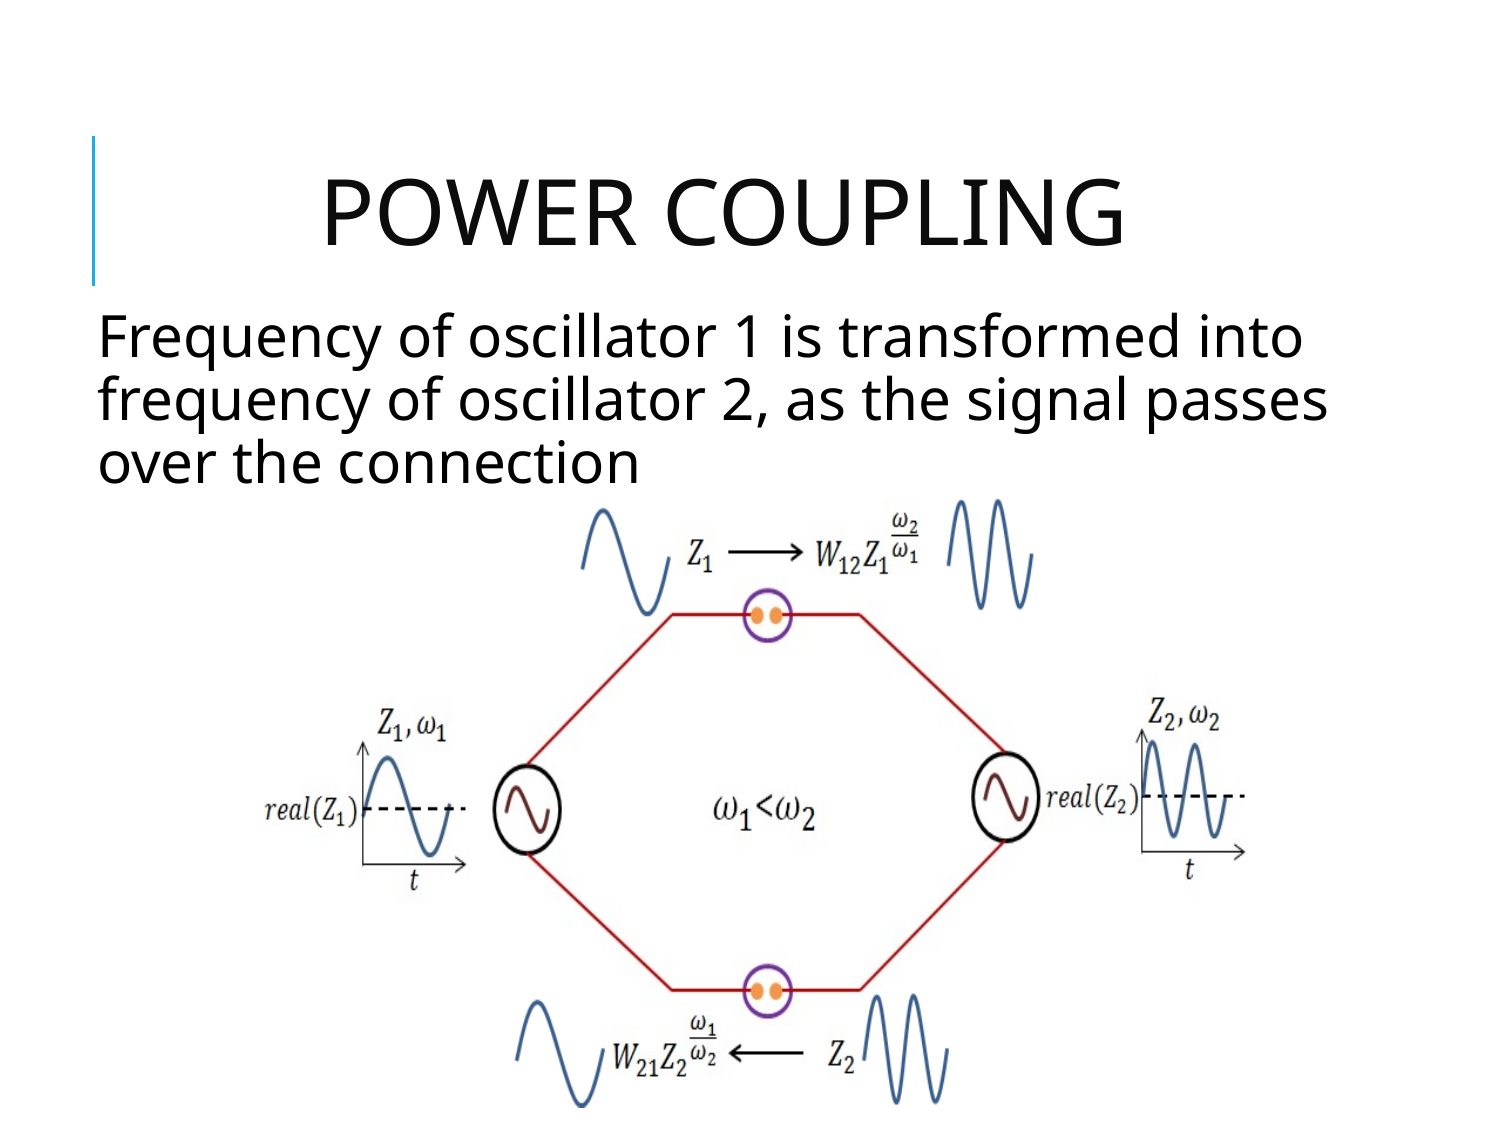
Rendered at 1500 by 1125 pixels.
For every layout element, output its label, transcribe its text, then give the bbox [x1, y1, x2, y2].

picture [245, 499, 1255, 1108]
list Frequency of oscillator 1 is transformed into frequency of oscillator 2, as the signal passes over the connection [75, 299, 1425, 513]
title POWER COUPLING [126, 96, 1322, 299]
